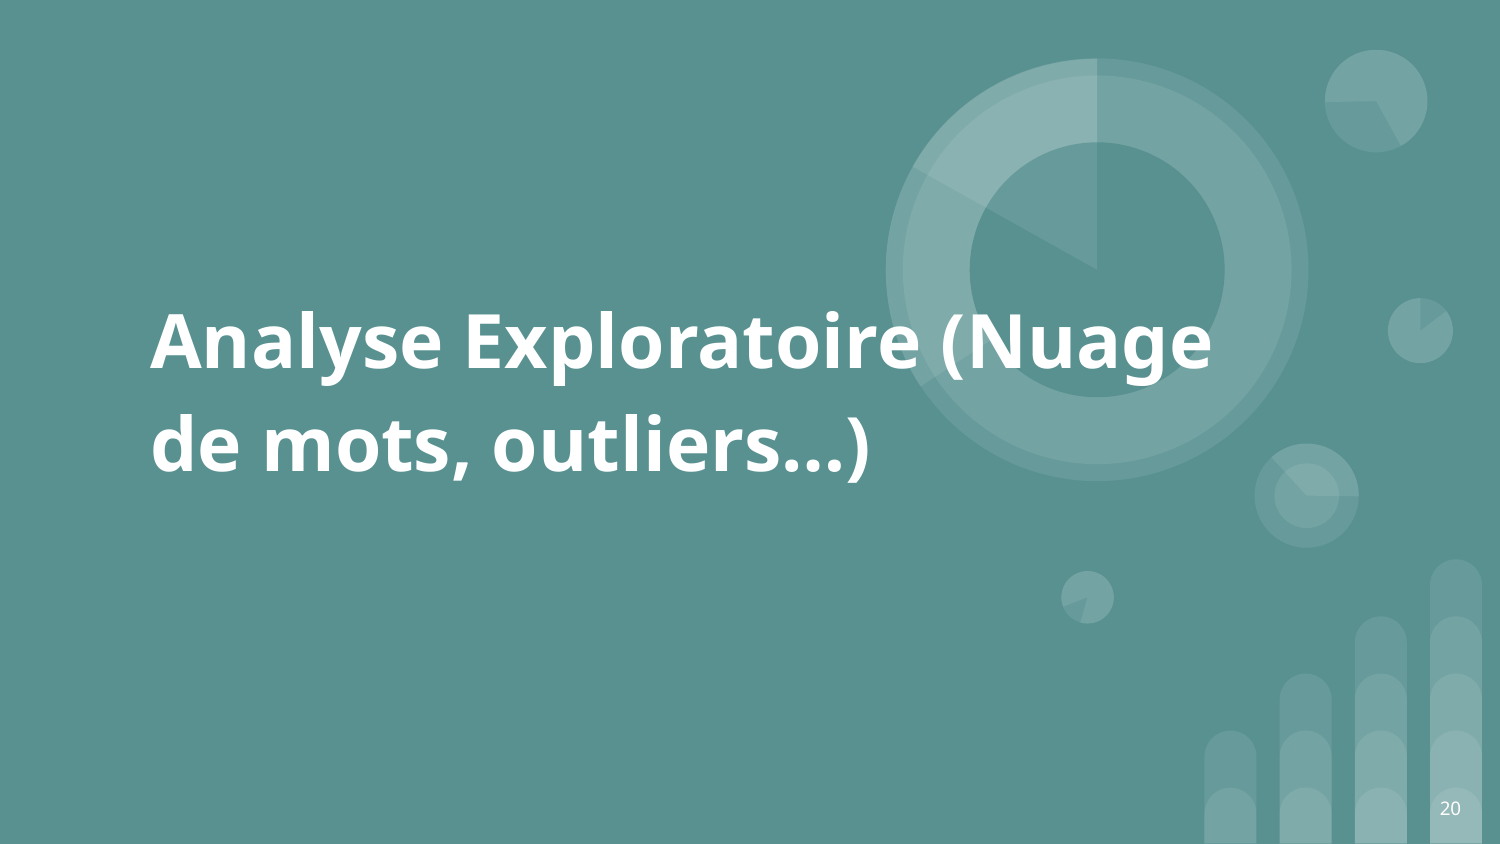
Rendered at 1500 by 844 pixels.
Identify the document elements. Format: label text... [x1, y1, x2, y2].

slide_number ‹#› [1386, 777, 1477, 842]
title Analyse Exploratoire (Nuage de mots, outliers…) [135, 264, 1294, 572]
